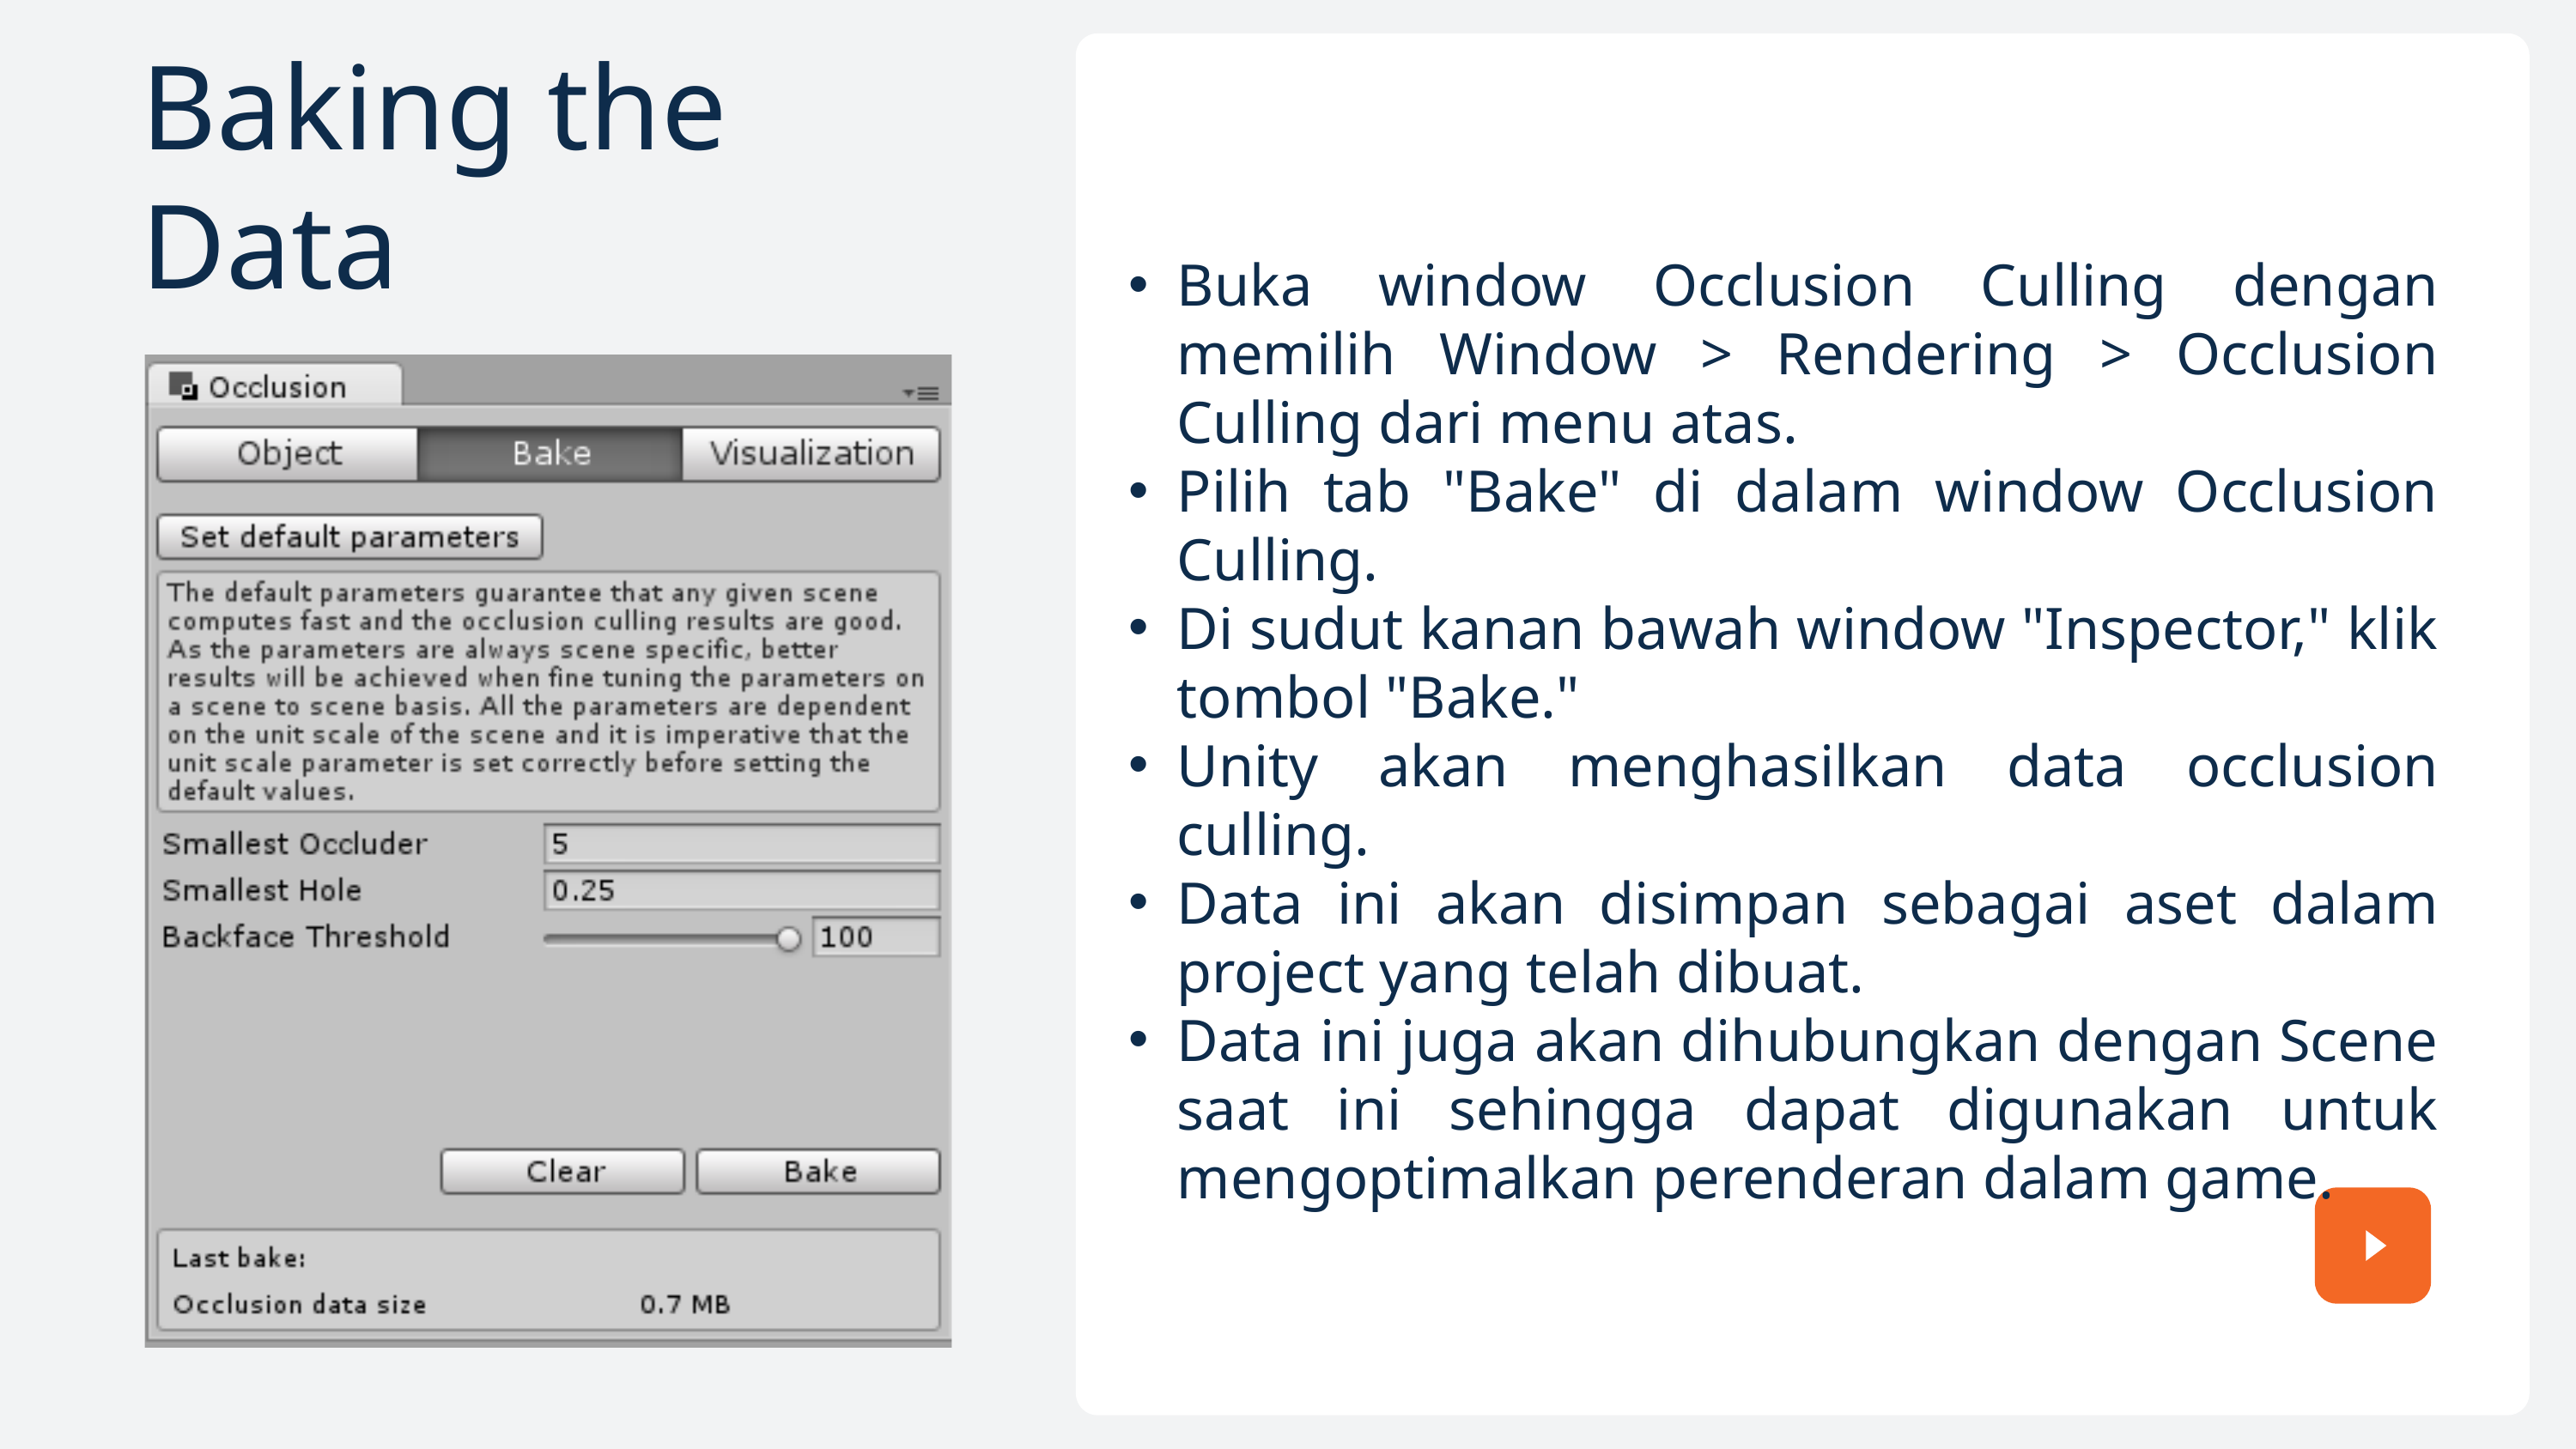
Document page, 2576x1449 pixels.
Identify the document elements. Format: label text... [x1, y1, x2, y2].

text_box [144, 355, 952, 1348]
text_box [1075, 33, 2530, 1416]
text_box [2314, 1187, 2432, 1304]
text_box Baking the Data [141, 33, 908, 312]
